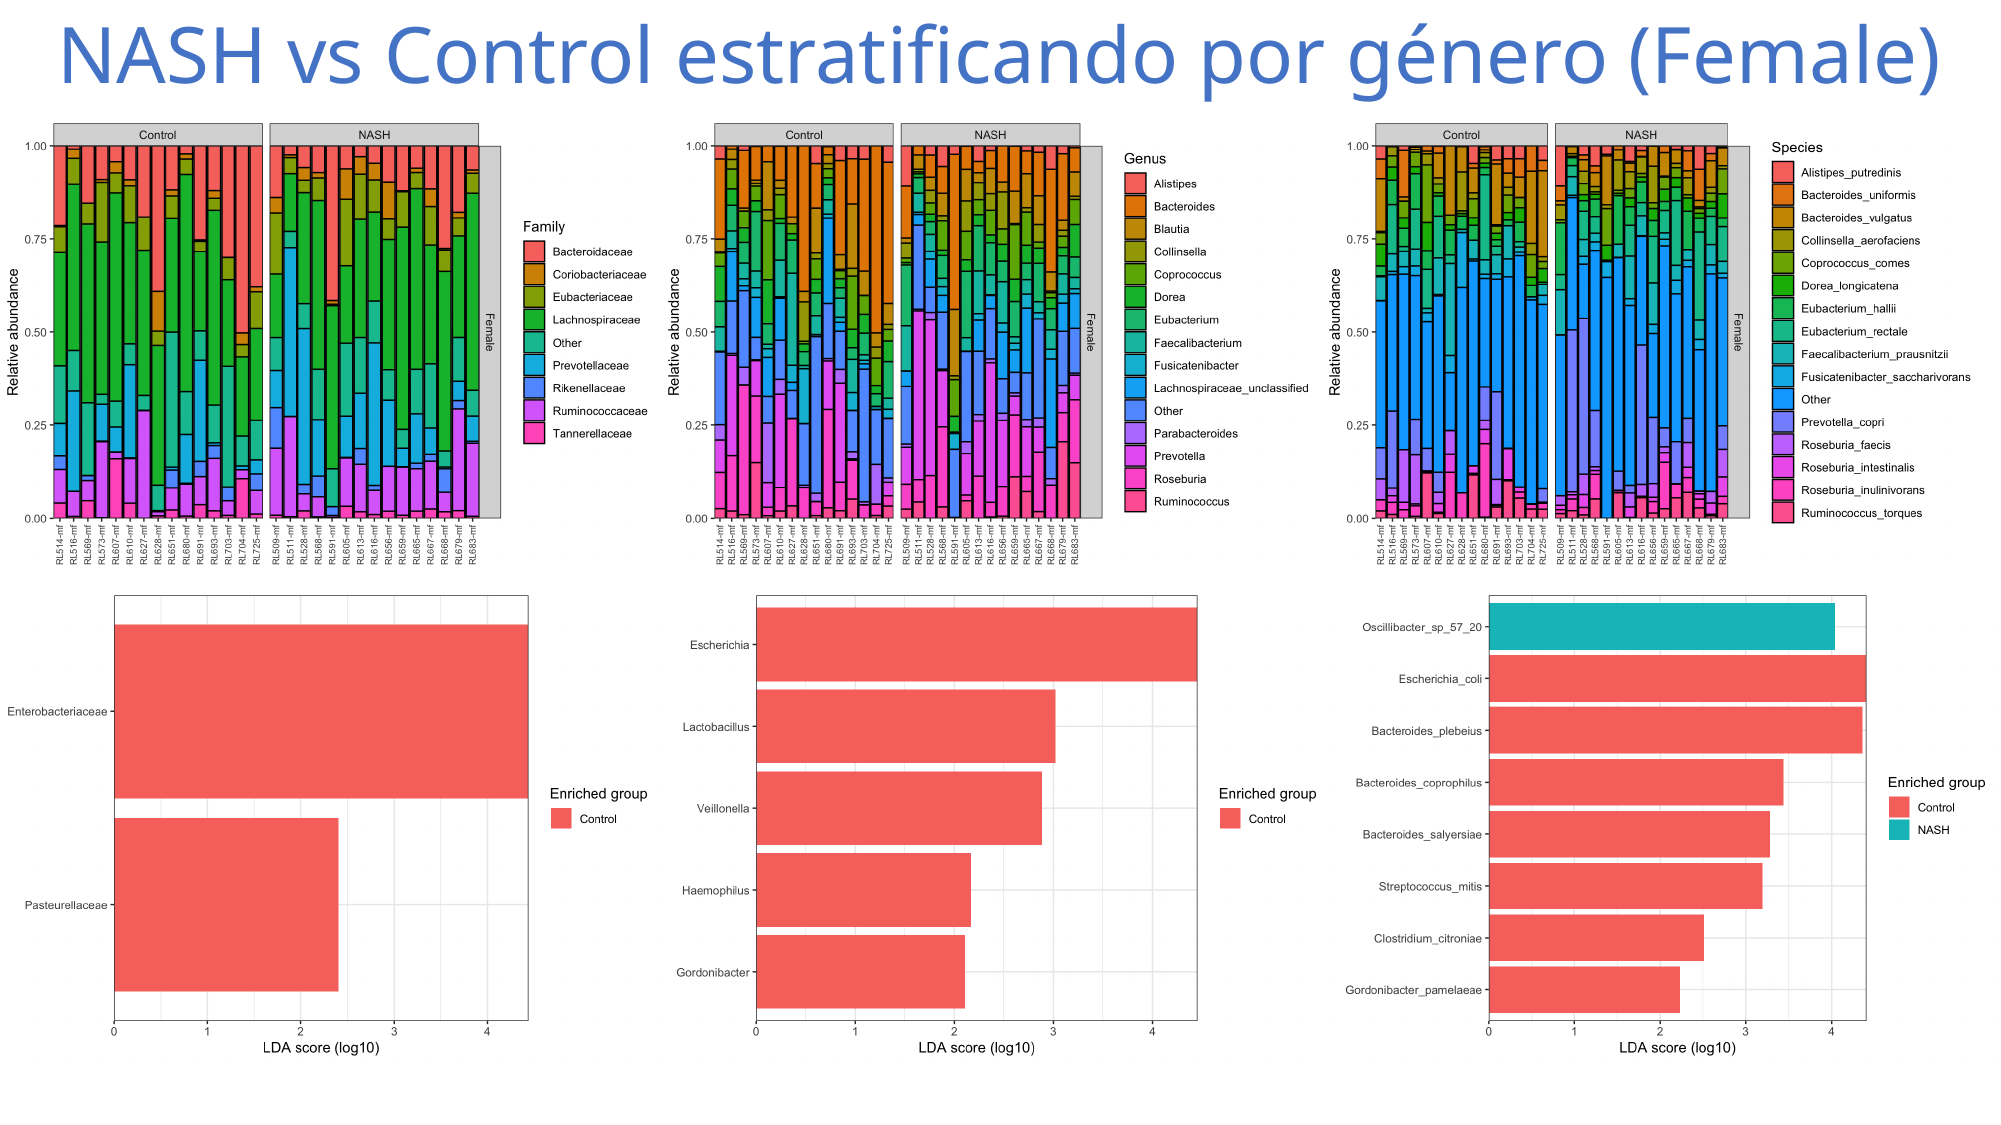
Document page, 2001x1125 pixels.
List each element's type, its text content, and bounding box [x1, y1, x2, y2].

picture [0, 116, 2000, 1062]
title NASH vs Control estratificando por género (Female) [0, 0, 2000, 117]
